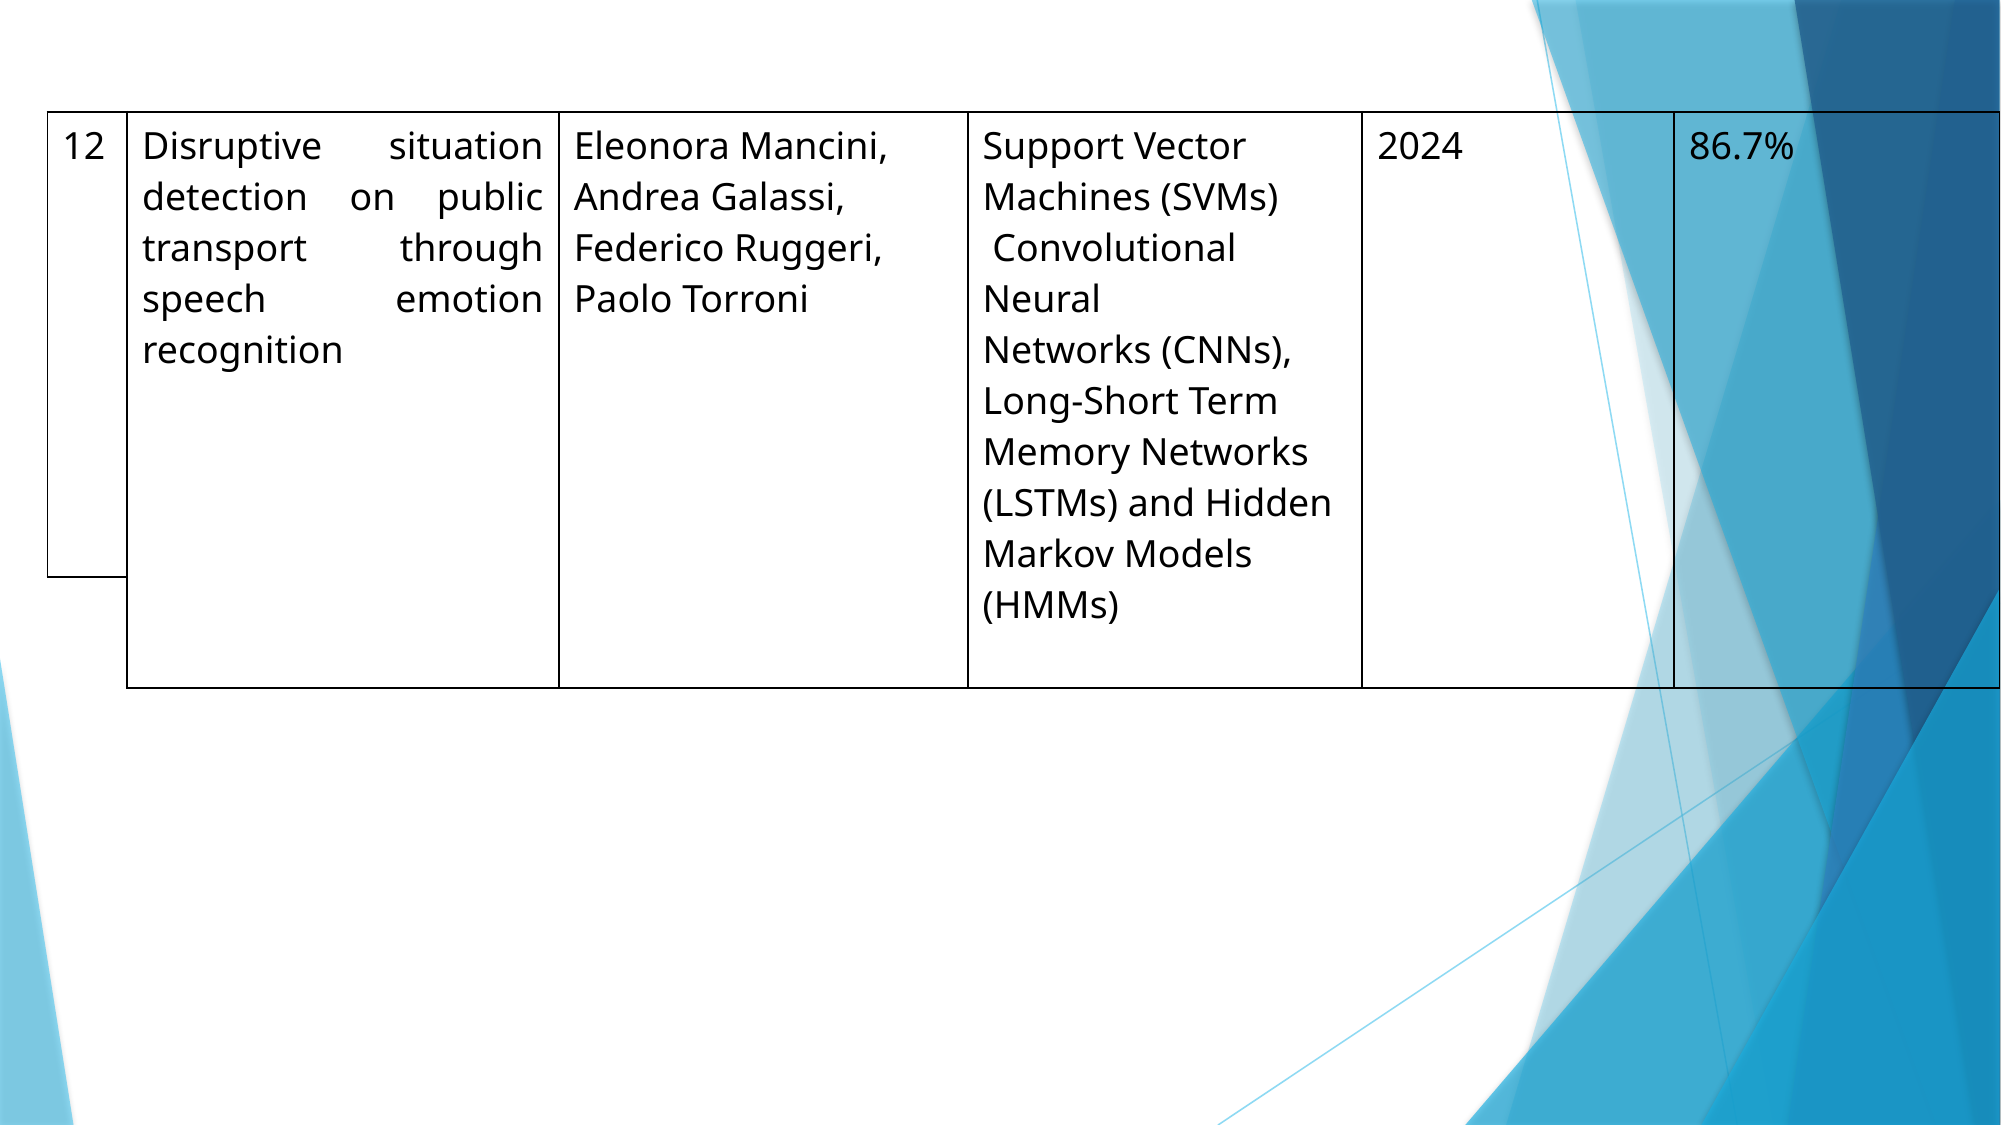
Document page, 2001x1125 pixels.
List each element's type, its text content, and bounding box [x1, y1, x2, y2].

table_header 12 [48, 113, 126, 576]
table_header Disruptive situation detection on public transport through speech emotion recognition [128, 113, 558, 687]
table_header Support Vector Machines (SVMs) Convolutional Neural Networks (CNNs), Long-Short Term Memory Networks (LSTMs) and Hidden Markov Models (HMMs) [969, 113, 1361, 687]
table_header 86.7% [1675, 113, 1999, 687]
table_header 2024 [1363, 113, 1673, 687]
table_header Eleonora Mancini, Andrea Galassi, Federico Ruggeri, Paolo Torroni [560, 113, 967, 687]
